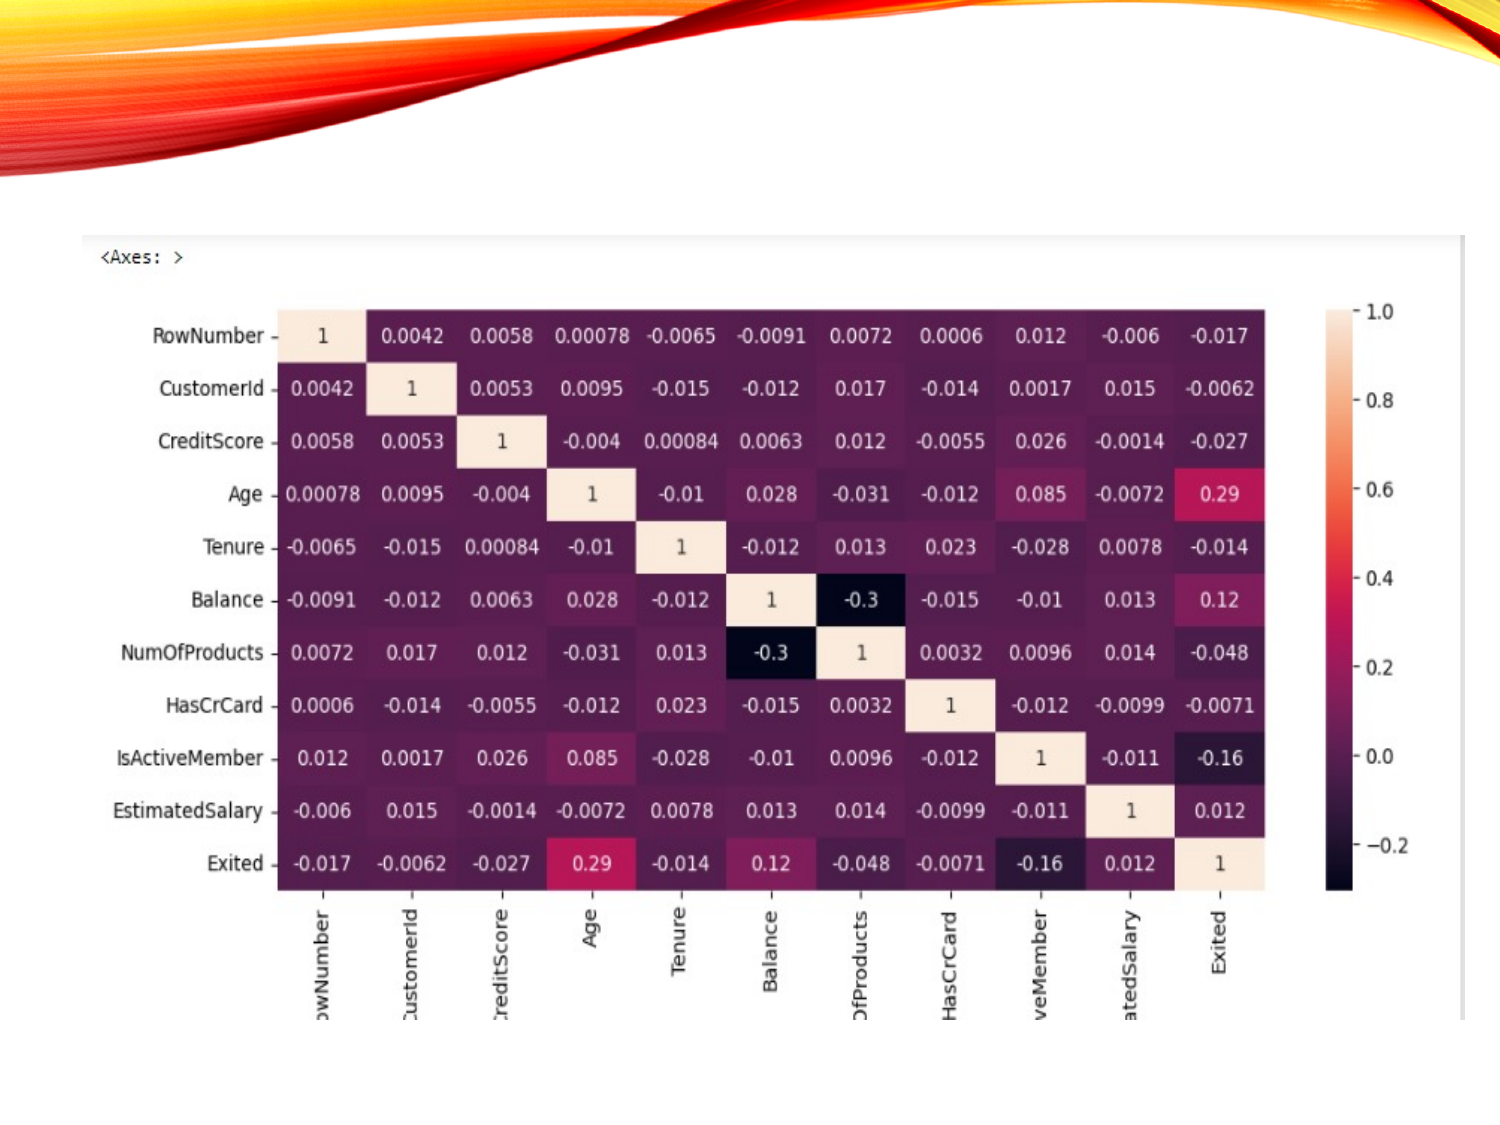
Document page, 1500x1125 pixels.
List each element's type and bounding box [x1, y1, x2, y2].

picture [81, 235, 1466, 1020]
picture [0, 0, 1500, 178]
